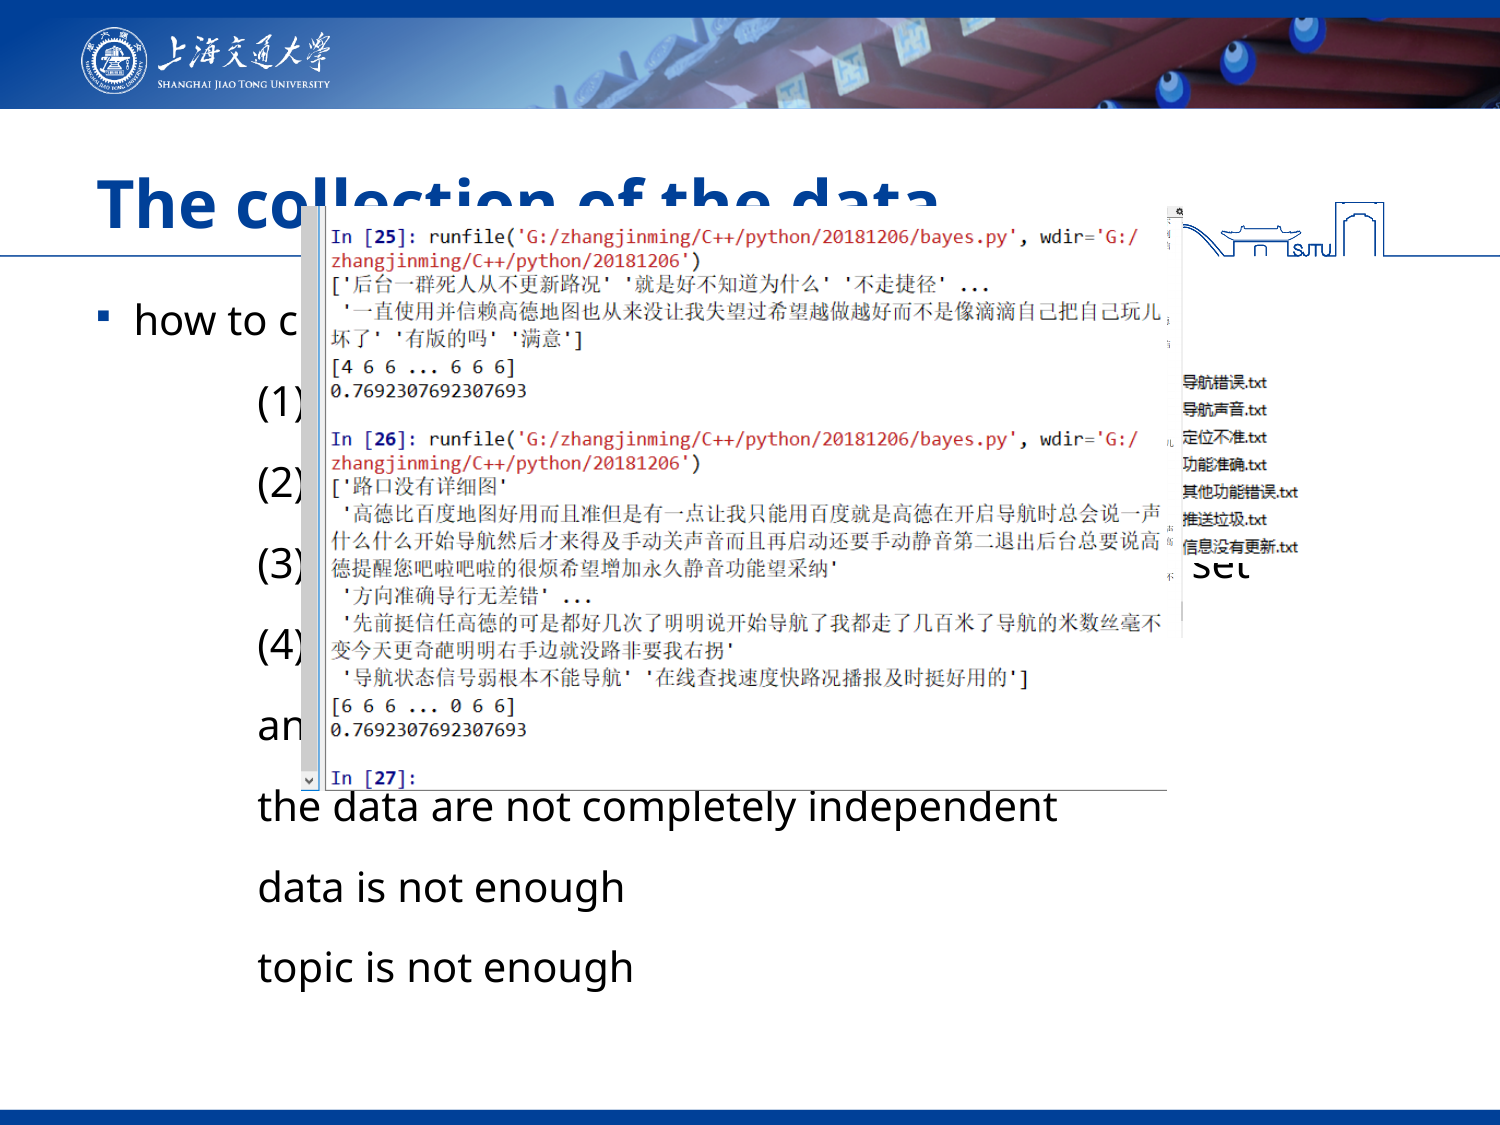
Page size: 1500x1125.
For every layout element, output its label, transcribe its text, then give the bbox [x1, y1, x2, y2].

picture [0, 18, 1500, 109]
picture [301, 206, 1419, 791]
list how to classify the comments (1) Read the marked data (2) Remove punctuation marks, count words (3) Establish Bayes classifier and train with data set (4) Test set test, and accuracy.（76.9%） analysis on this classifier the data are not completely independent data is not enough topic is not enough [81, 276, 1455, 1084]
title The collection of the data [81, 159, 1455, 254]
